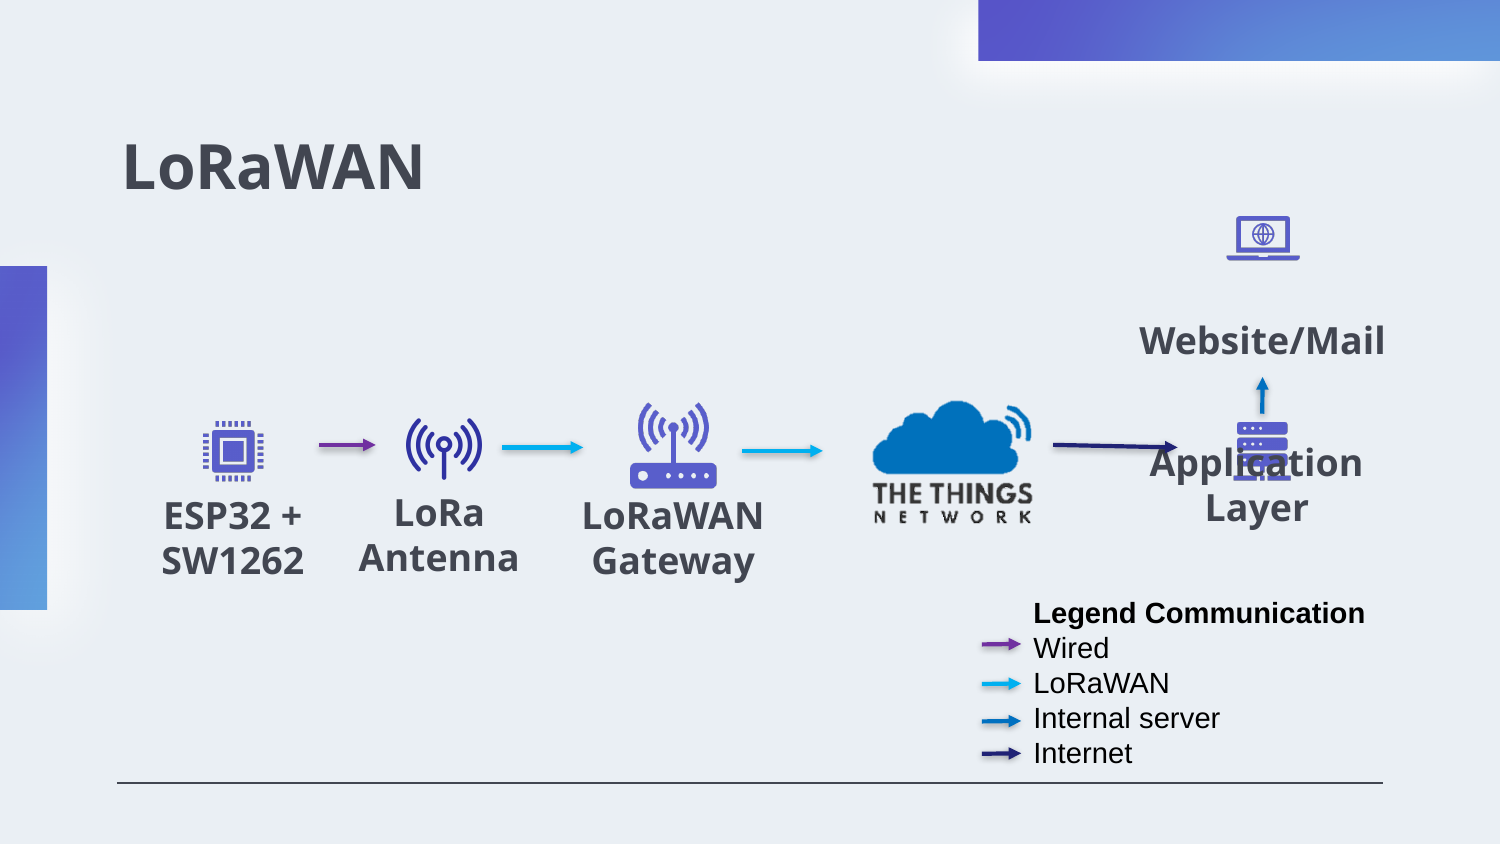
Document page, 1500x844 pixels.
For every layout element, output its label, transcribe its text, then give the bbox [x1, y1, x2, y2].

picture [847, 362, 1054, 569]
picture [0, 266, 48, 610]
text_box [1052, 444, 1178, 448]
picture [978, 0, 1500, 61]
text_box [1096, 199, 1429, 378]
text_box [80, 413, 385, 598]
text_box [329, 410, 549, 595]
text_box LoRaWAN Gateway [563, 527, 783, 597]
text_box Legend Communication Wired LoRaWAN Internal server Internet [1018, 587, 1381, 777]
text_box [1082, 413, 1432, 545]
picture [612, 384, 734, 506]
title LoRaWAN [106, 112, 1371, 207]
